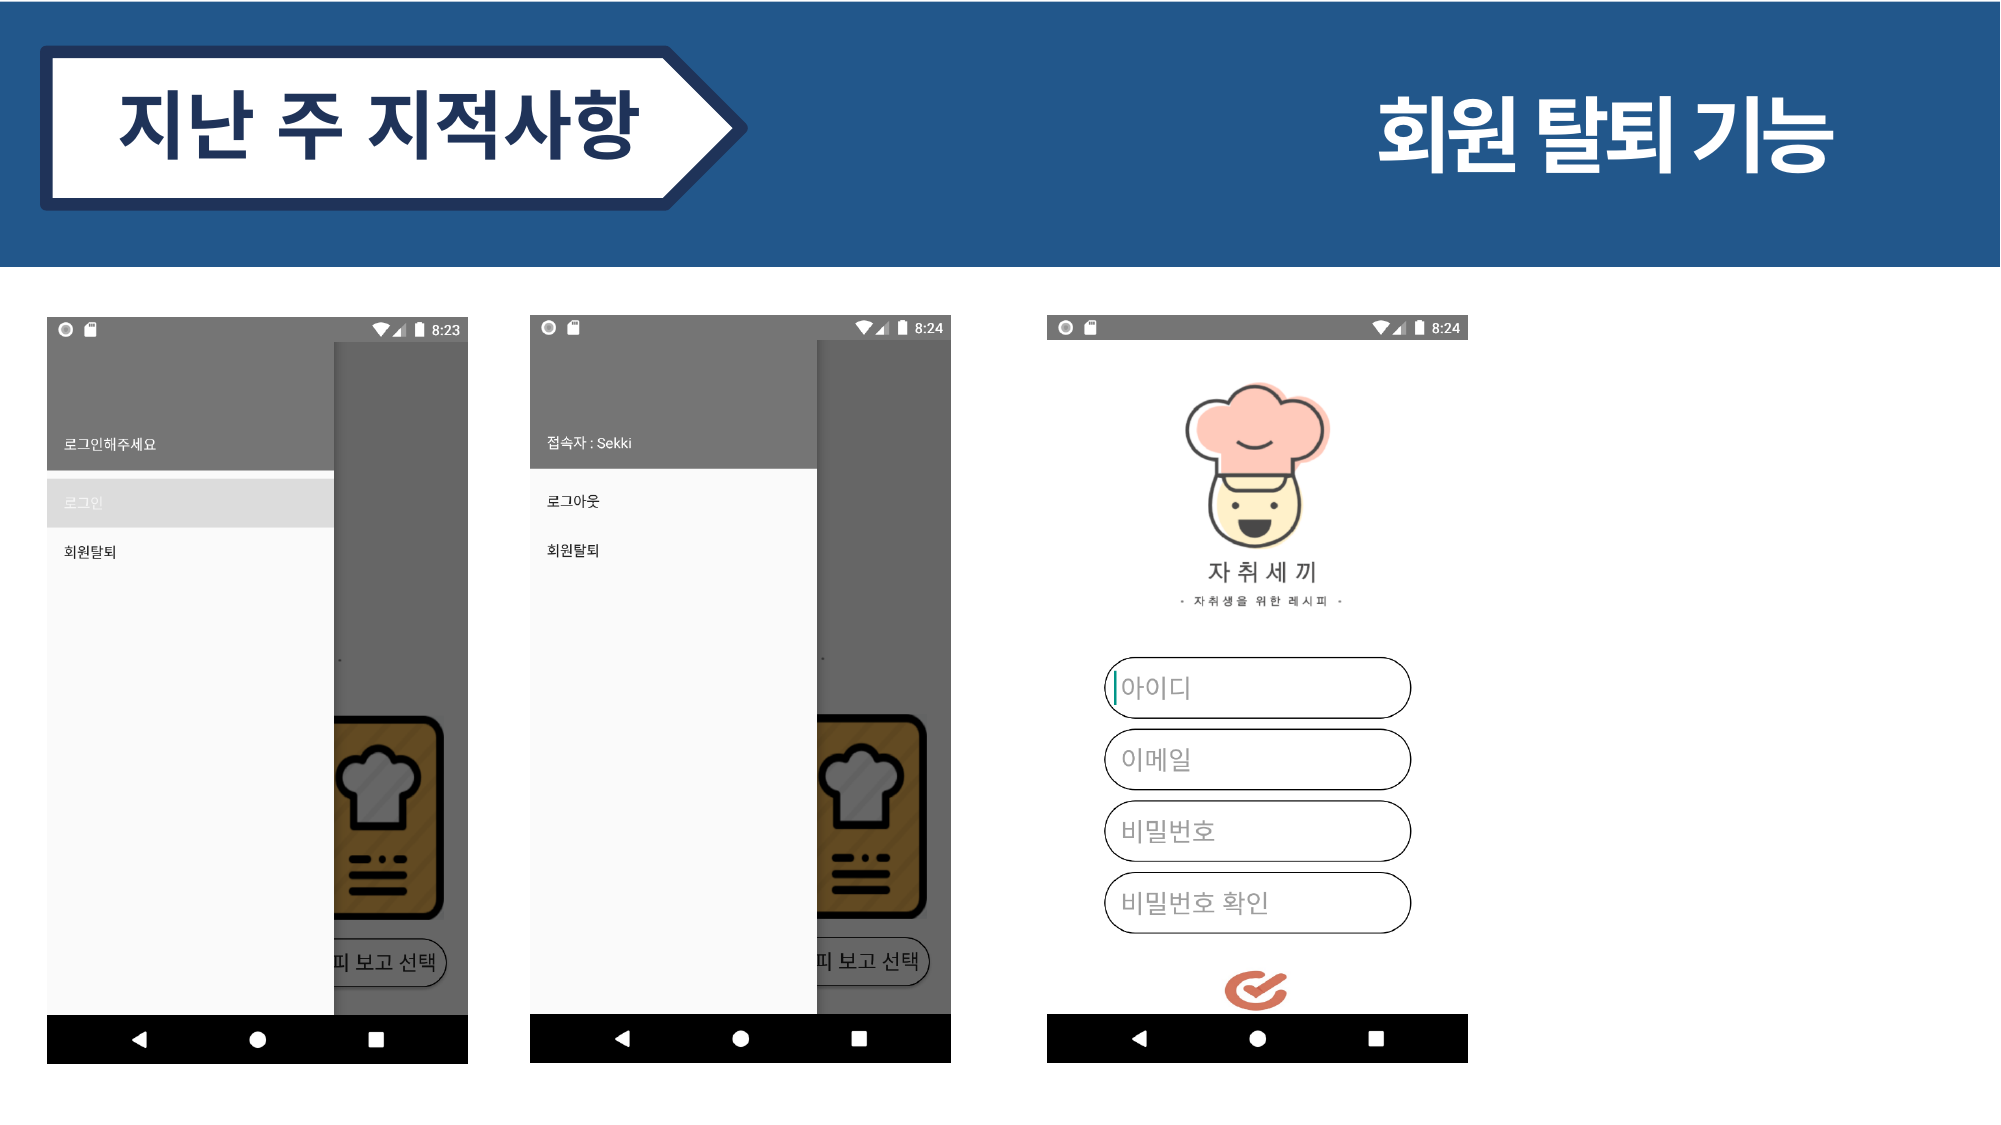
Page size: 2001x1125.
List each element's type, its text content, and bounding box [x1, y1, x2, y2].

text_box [45, 51, 743, 205]
picture [530, 314, 952, 1063]
picture [1046, 314, 1468, 1063]
picture [46, 316, 469, 1065]
text_box [0, 0, 2000, 268]
text_box 회원 탈퇴 기능 [1361, 76, 1853, 191]
